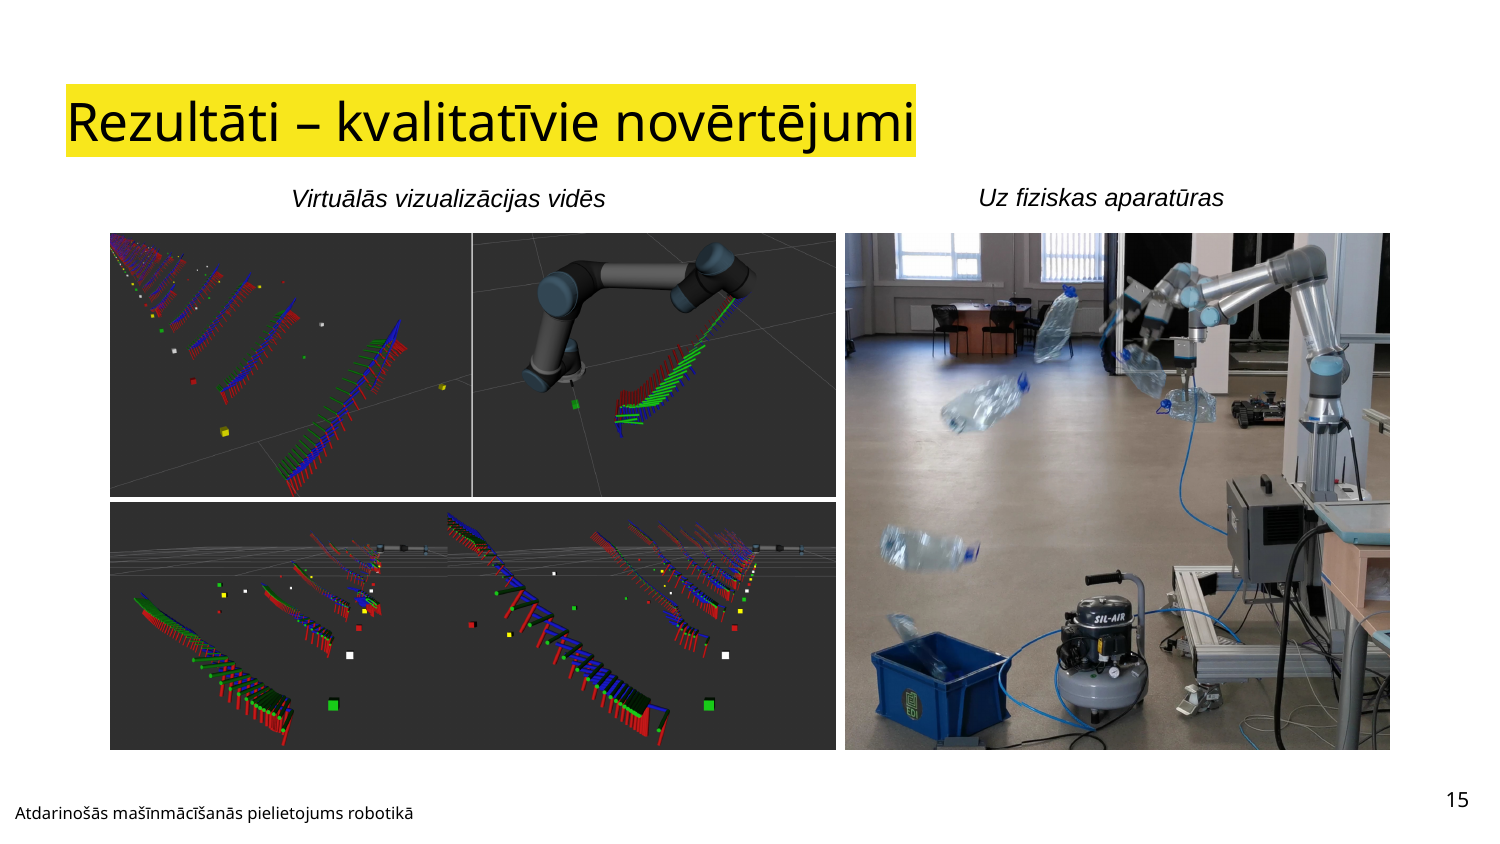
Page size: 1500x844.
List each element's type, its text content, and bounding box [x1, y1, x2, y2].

picture [110, 501, 836, 750]
title Rezultāti – kvalitatīvie novērtējumi [51, 72, 1449, 167]
slide_number ‹#› [1394, 769, 1484, 834]
text_box Virtuālās vizualizācijas vidēs [276, 167, 638, 228]
text_box Uz fiziskas aparatūras [963, 166, 1272, 227]
picture [110, 233, 836, 497]
picture [845, 233, 1390, 750]
